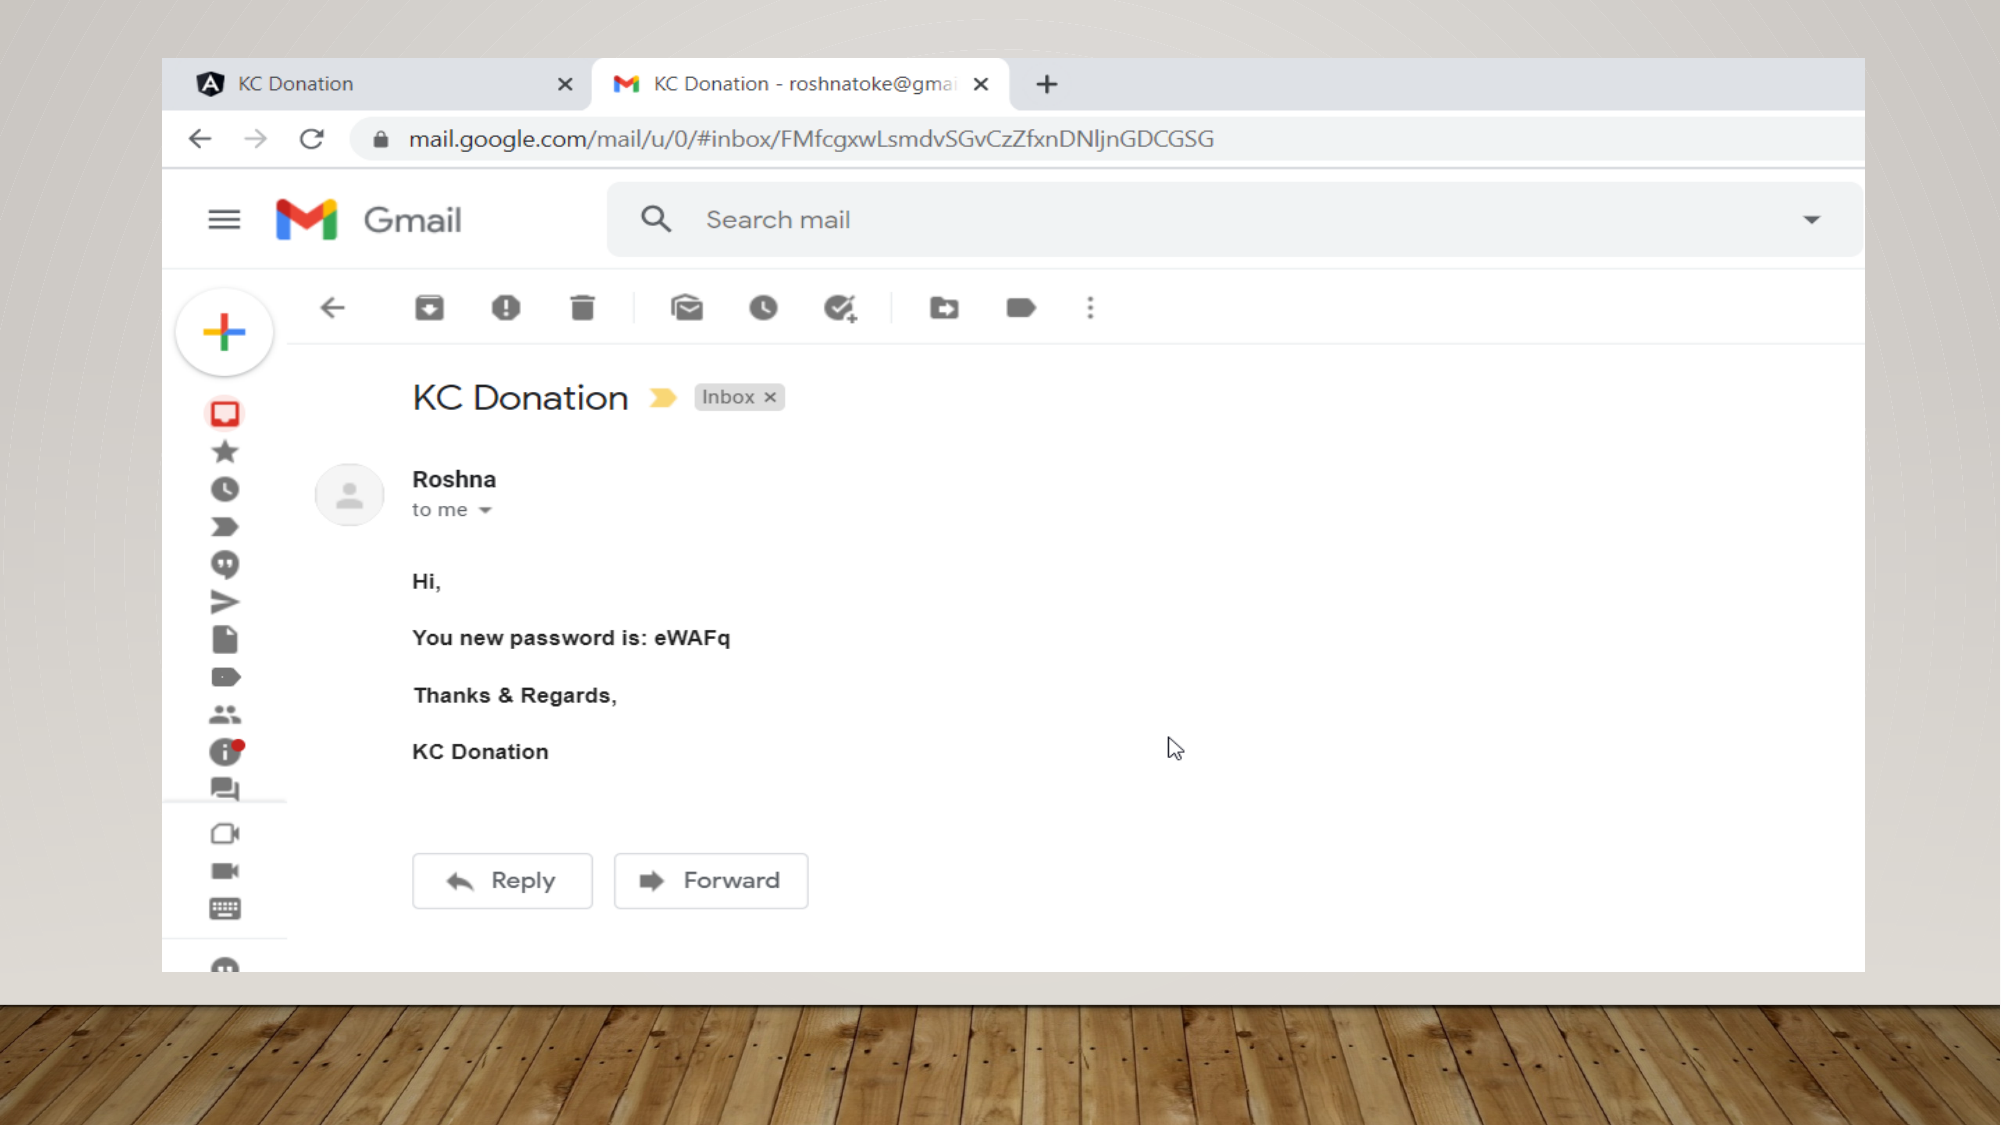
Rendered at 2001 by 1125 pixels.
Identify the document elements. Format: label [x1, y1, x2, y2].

picture [161, 58, 1865, 972]
picture [0, 1005, 2000, 1125]
